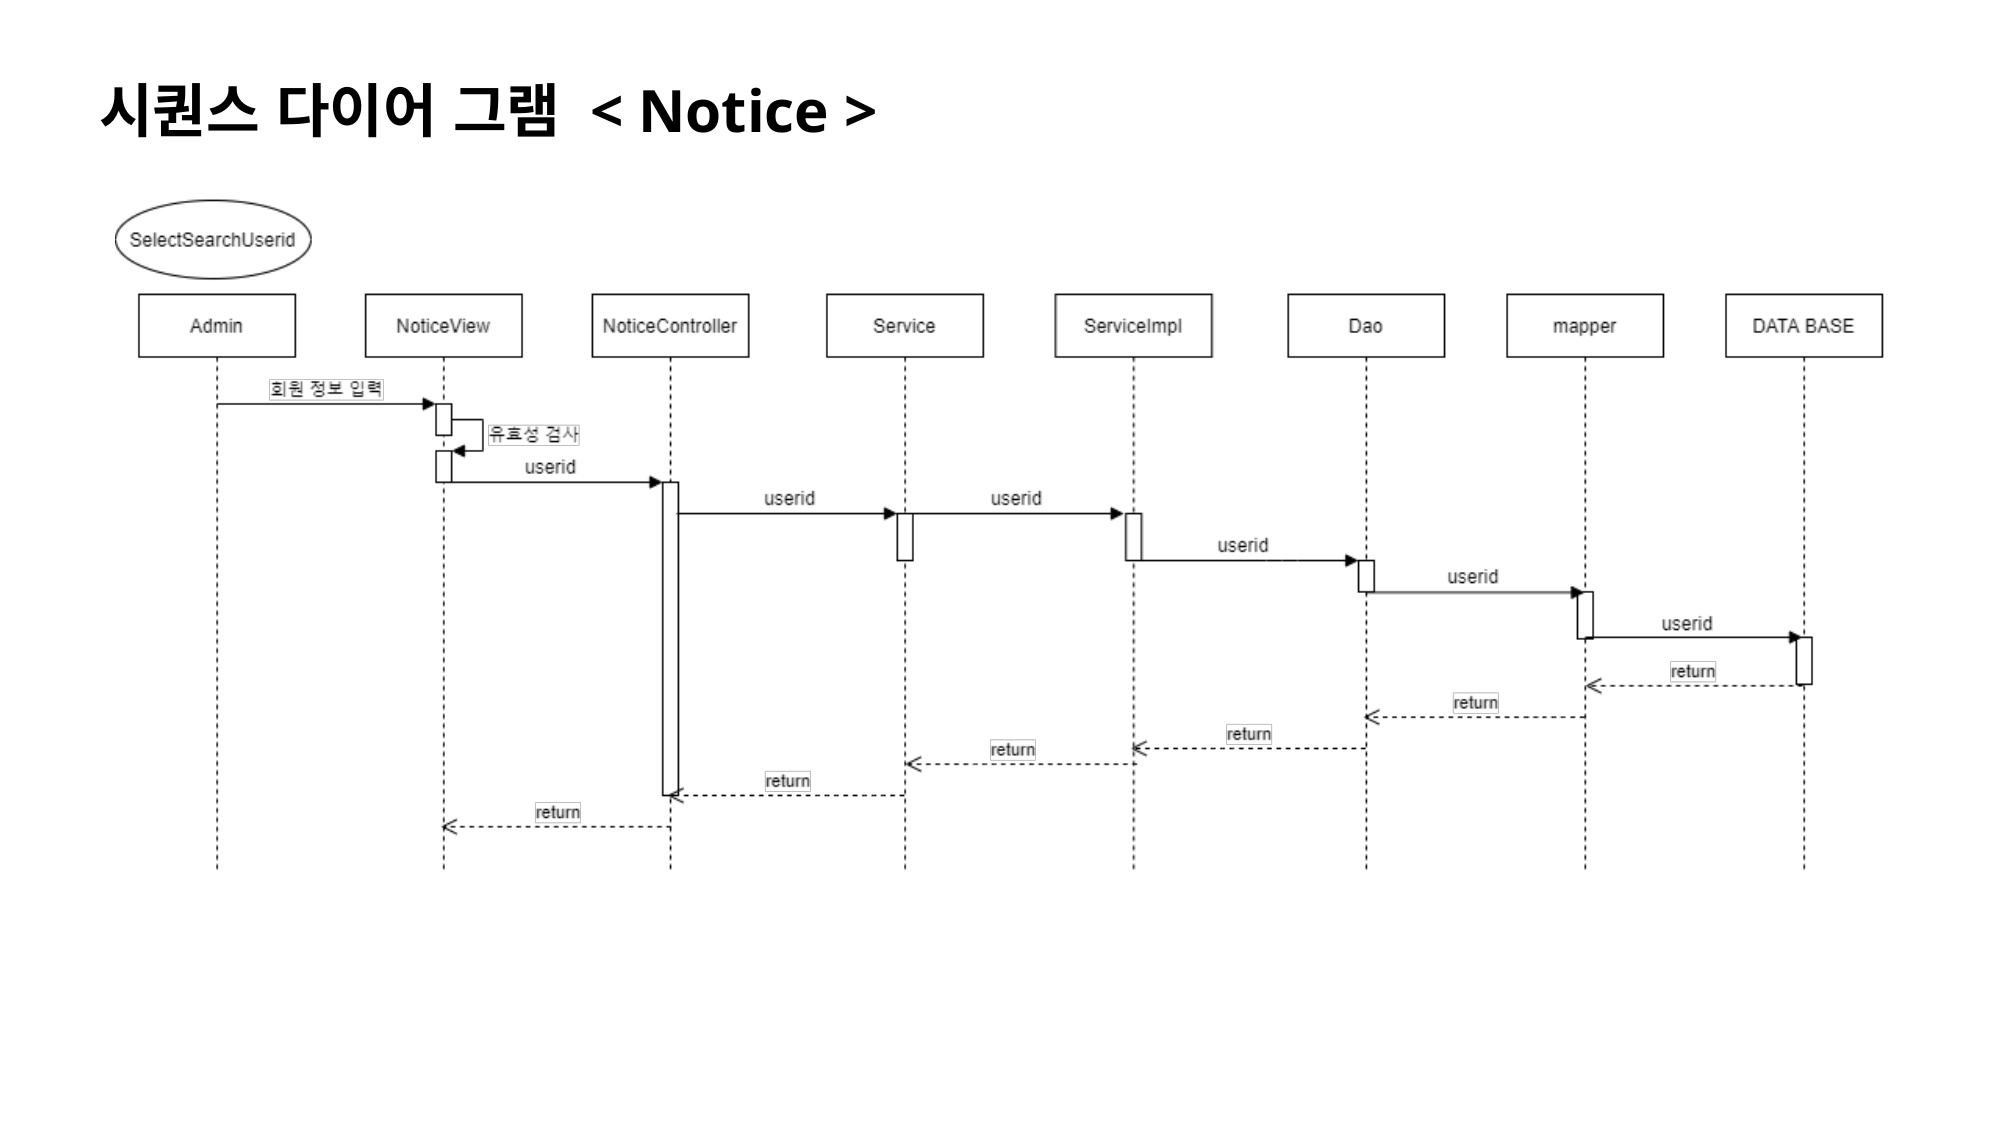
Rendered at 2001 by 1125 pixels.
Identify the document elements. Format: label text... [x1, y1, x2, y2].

text_box 시퀀스 다이어 그램 < Notice > [84, 66, 952, 152]
picture [115, 131, 1885, 950]
